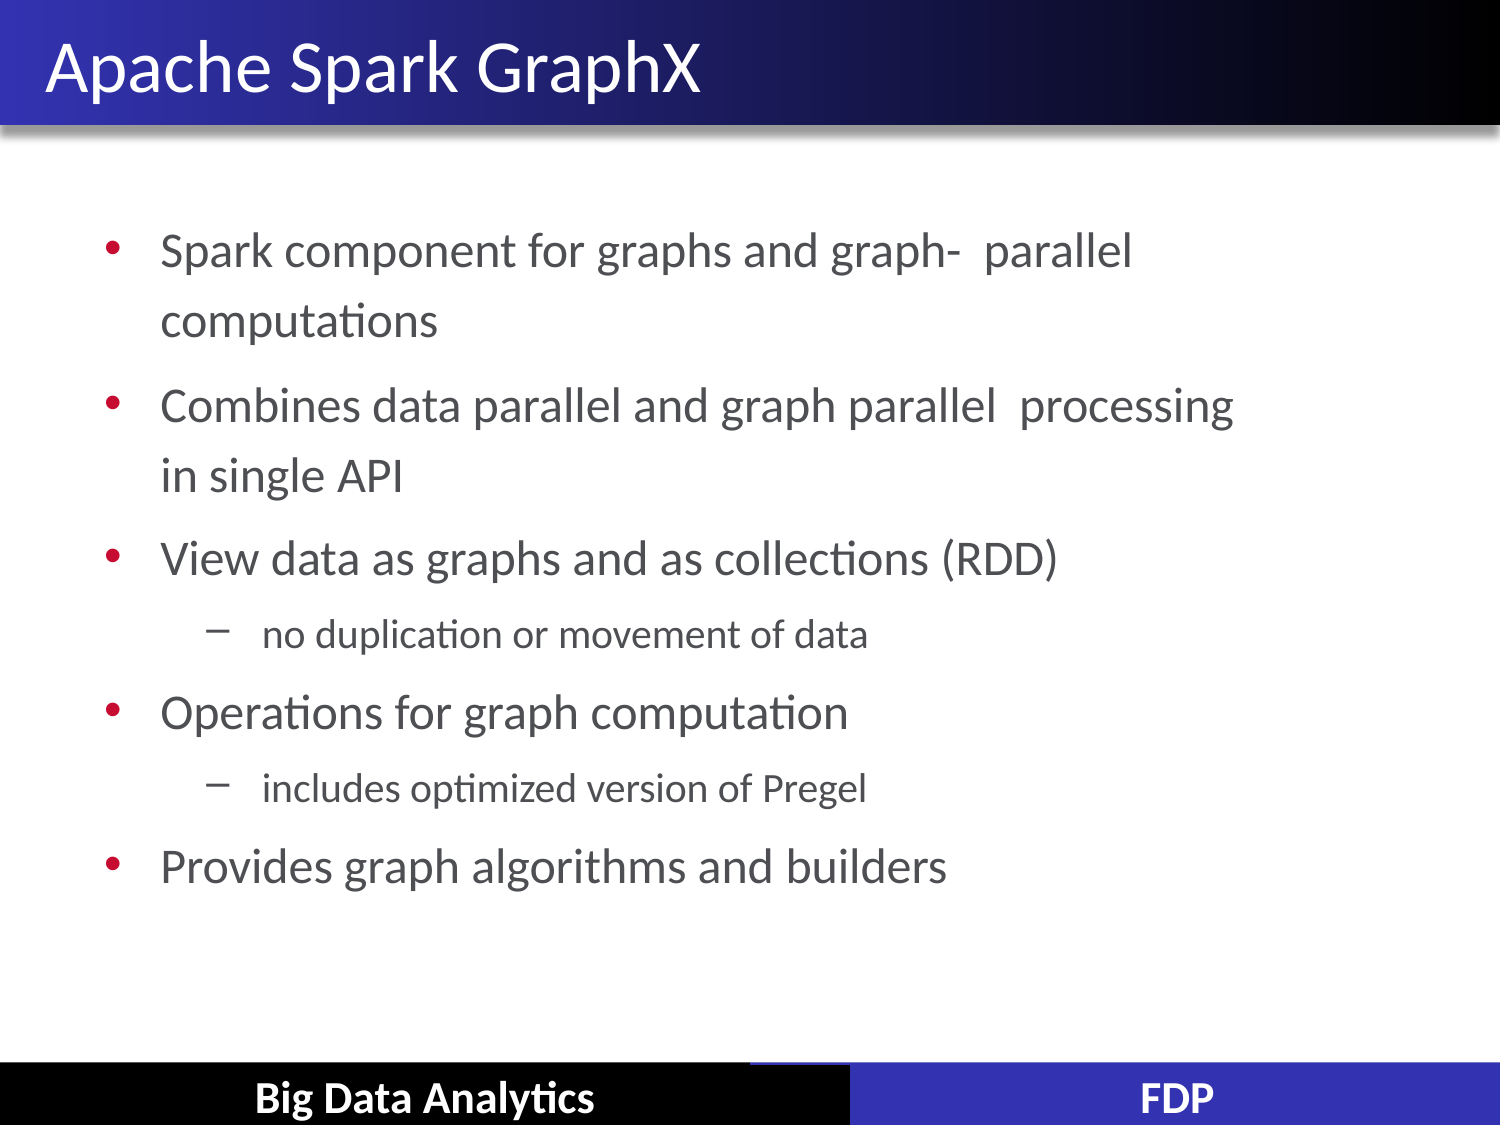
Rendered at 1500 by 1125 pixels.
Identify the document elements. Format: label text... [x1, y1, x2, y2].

title Apache Spark GraphX [0, 0, 1463, 126]
text_box Spark component for graphs and graph- parallel computations Combines data parallel and graph parallel processing in single API View data as graphs and as collections (RDD) no duplication or movement of data Operations for graph computation includes optimized version of Pregel Provides graph algorithms and builders [87, 200, 1375, 901]
text_box FDP [854, 1065, 1500, 1125]
text_box Big Data Analytics [0, 1065, 850, 1125]
